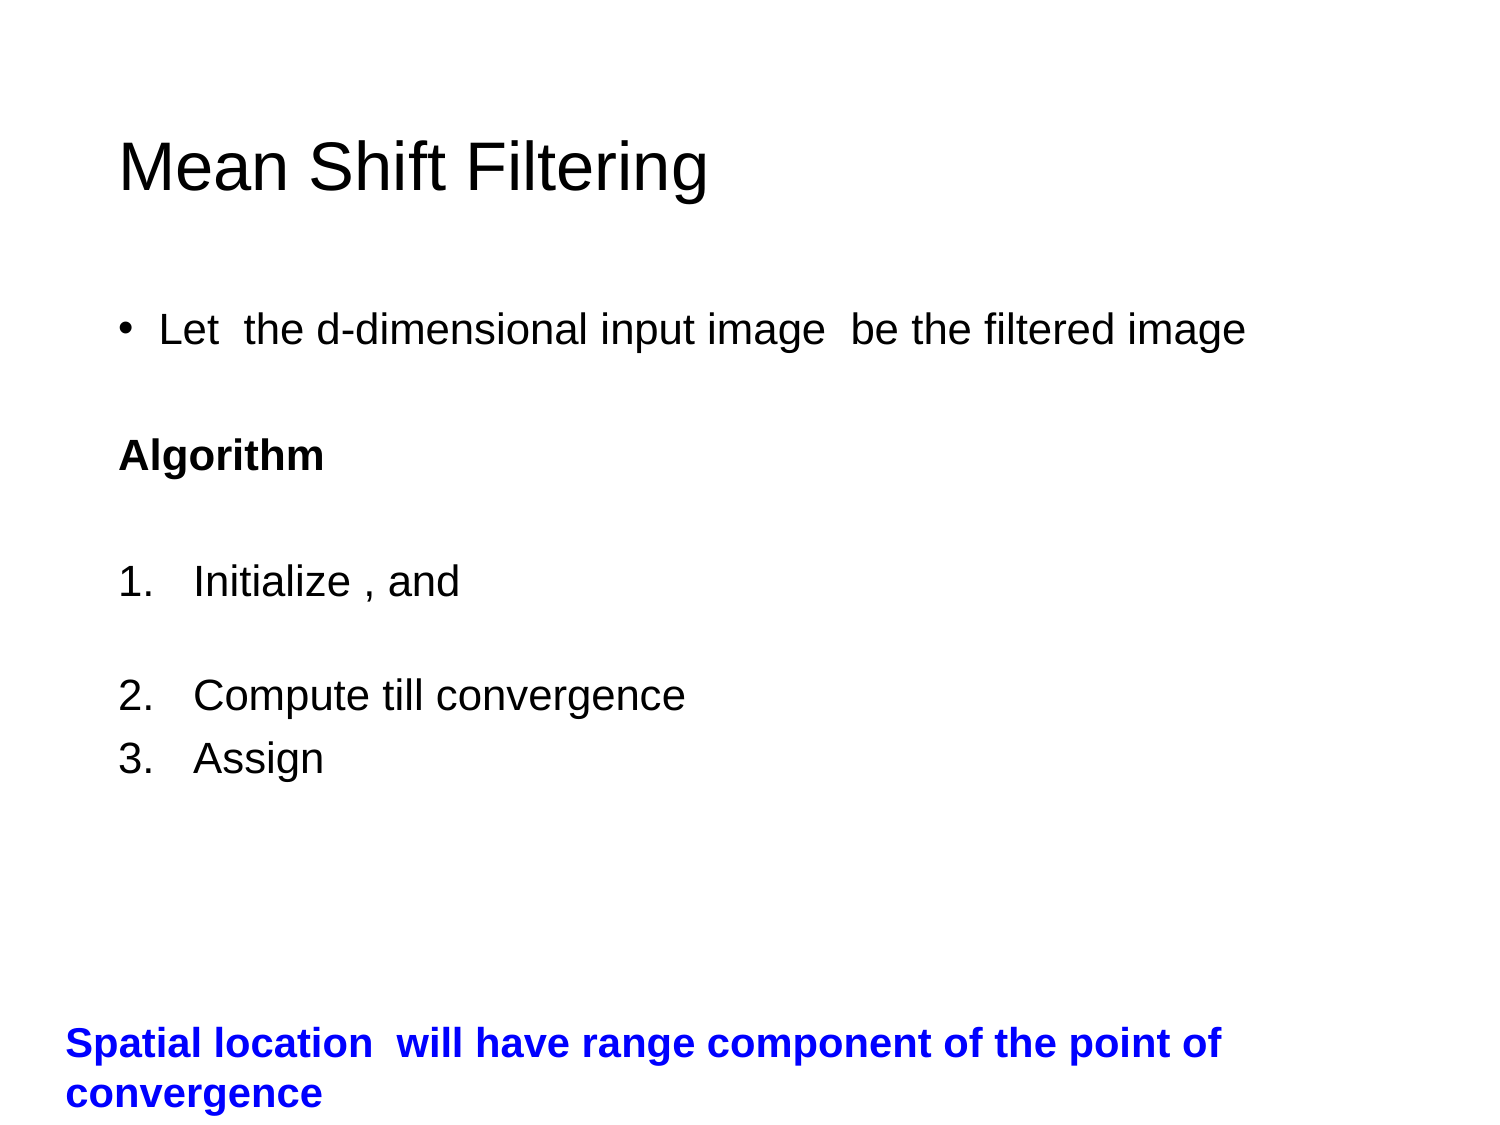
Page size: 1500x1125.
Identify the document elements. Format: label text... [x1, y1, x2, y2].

title Mean Shift Filtering [103, 59, 1397, 278]
